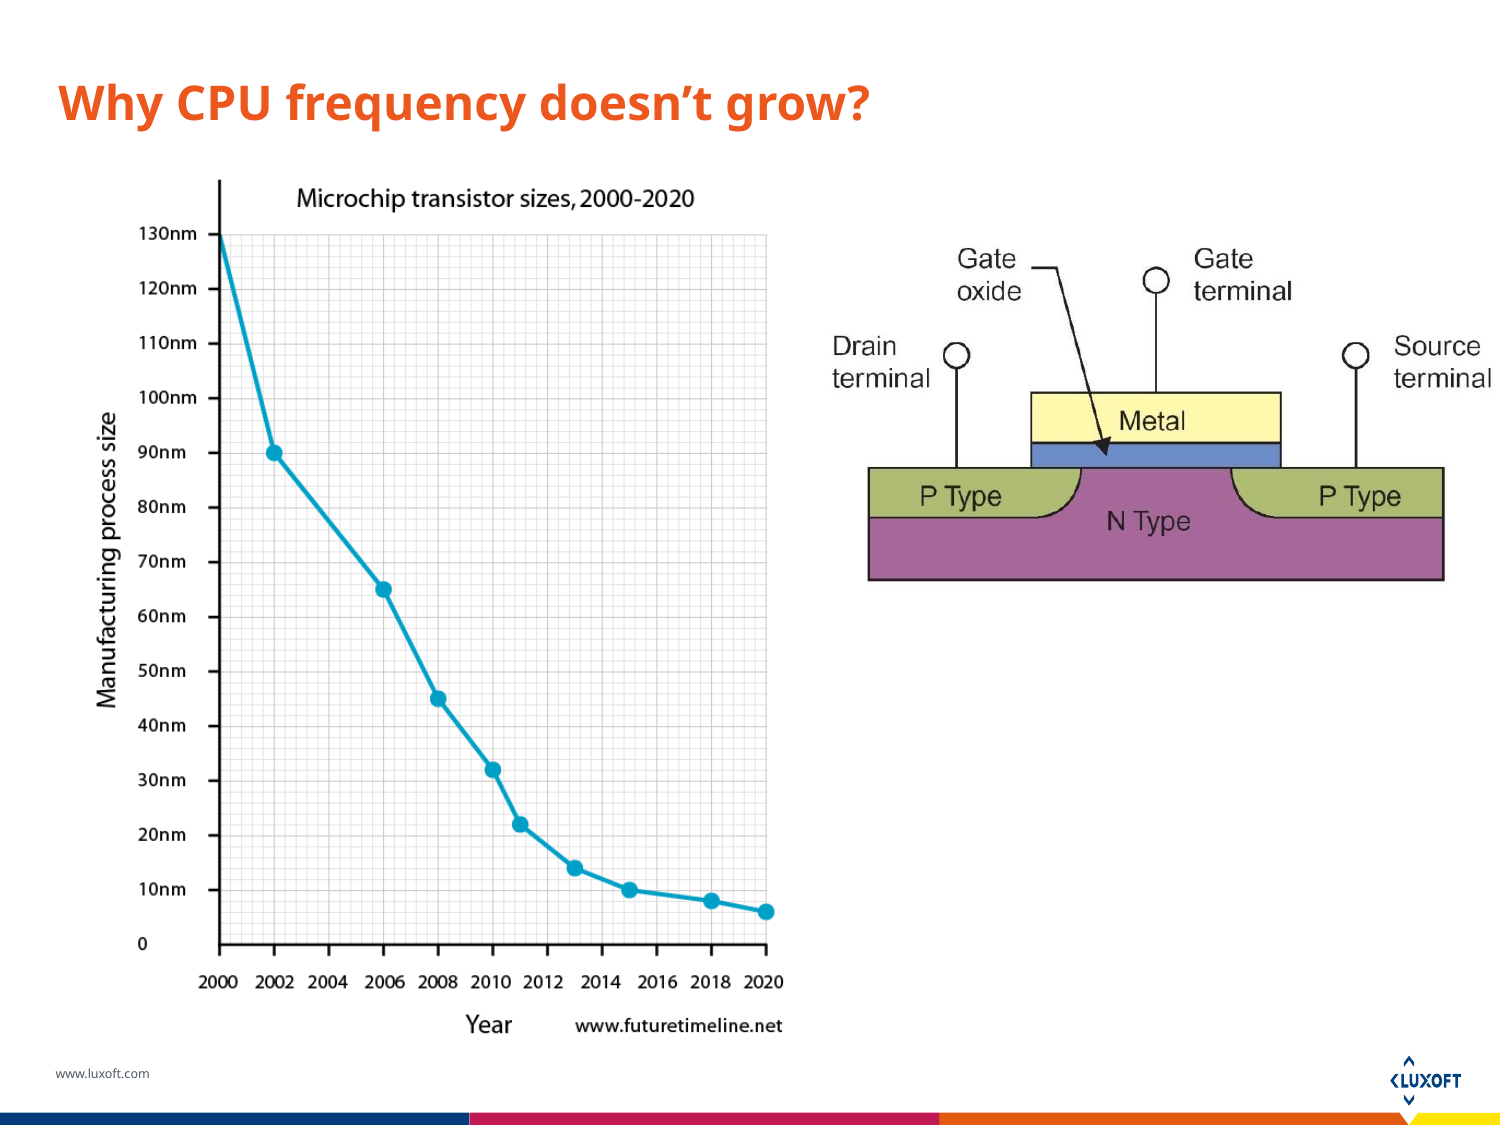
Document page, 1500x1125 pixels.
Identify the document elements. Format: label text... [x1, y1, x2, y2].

picture [89, 171, 793, 1054]
title Why CPU frequency doesn’t grow? [47, 59, 1457, 143]
picture [824, 238, 1500, 594]
